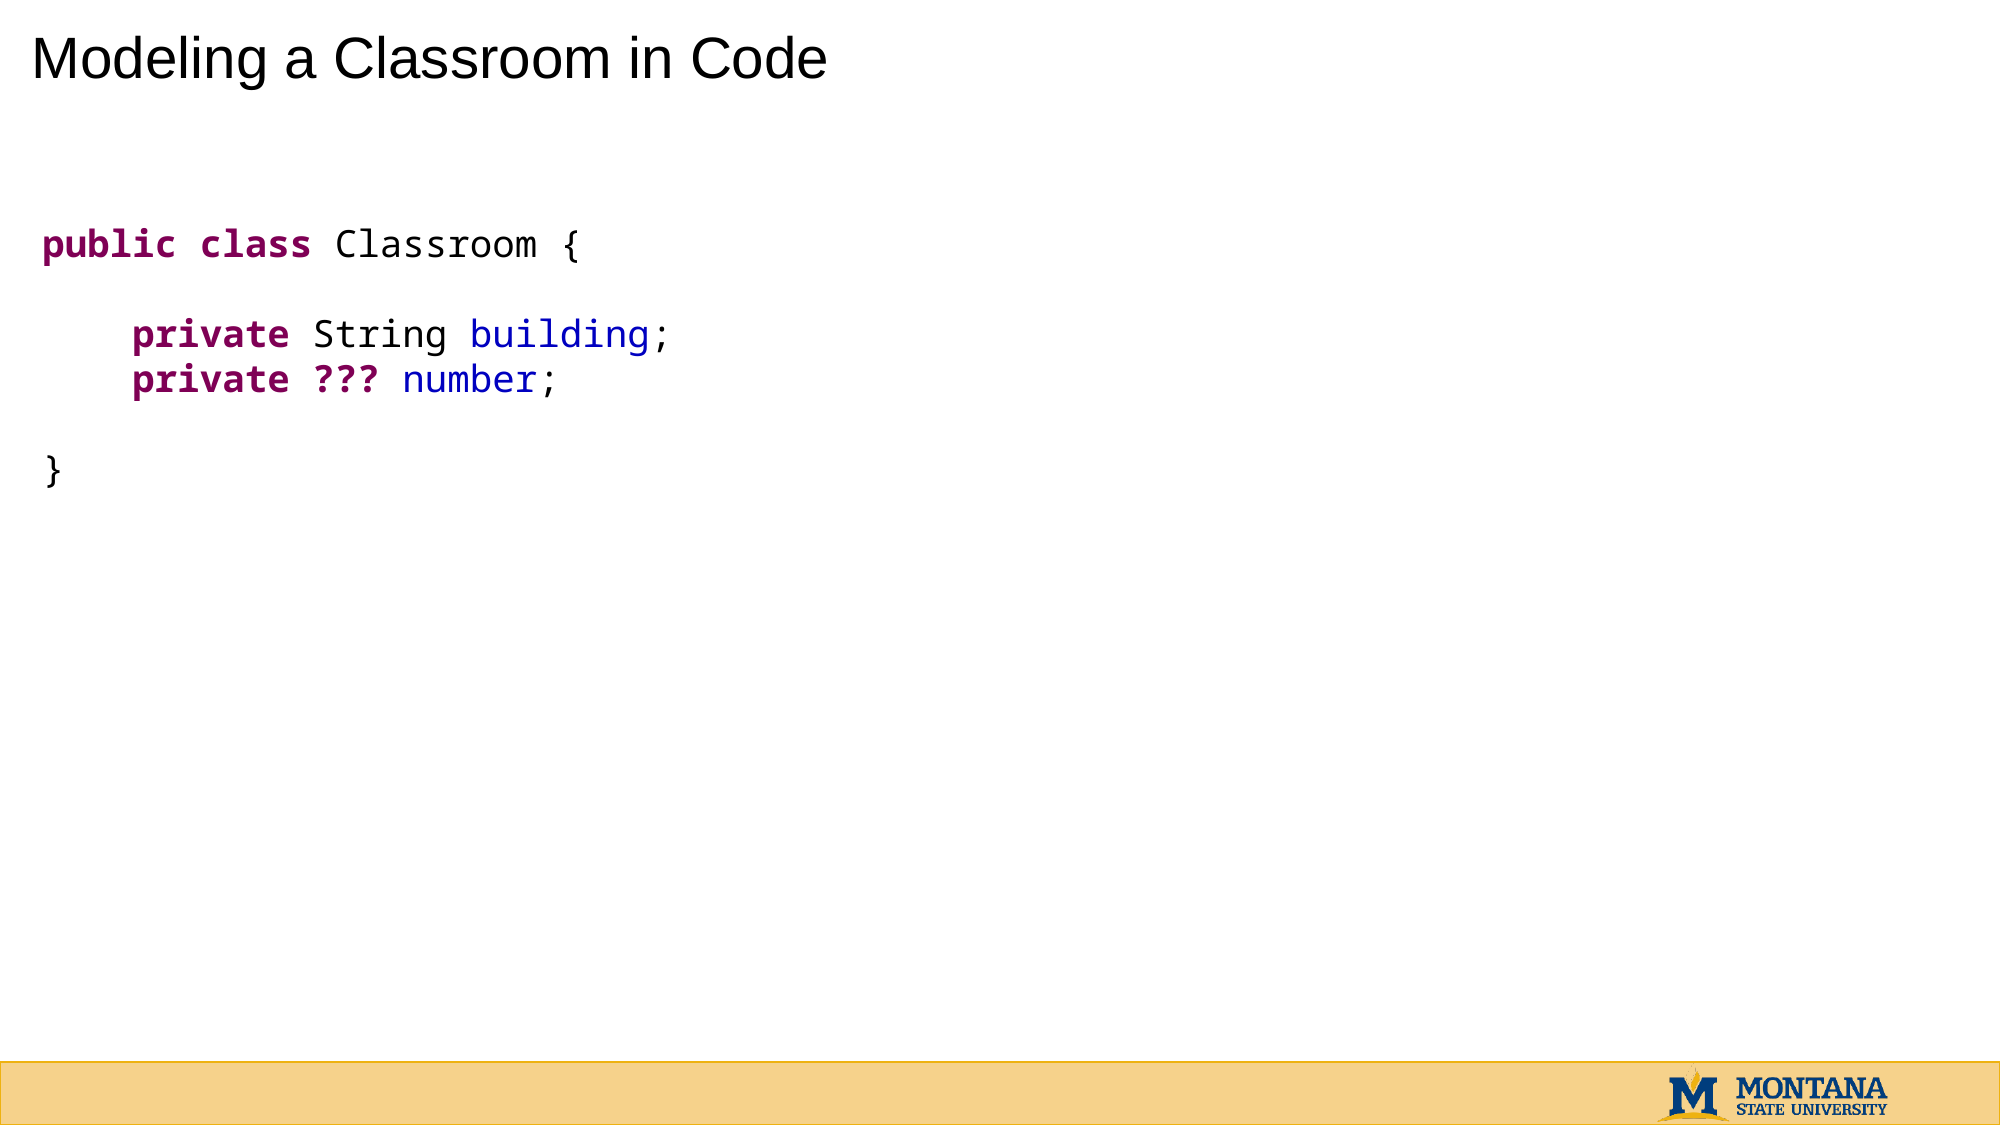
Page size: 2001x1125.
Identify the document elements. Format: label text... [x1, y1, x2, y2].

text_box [0, 1060, 1658, 1125]
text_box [1885, 1060, 2000, 1125]
picture [1656, 1062, 1888, 1123]
text_box public class Classroom { private String building; private ??? number; } [27, 212, 688, 498]
text_box Modeling a Classroom in Code [17, 12, 846, 98]
